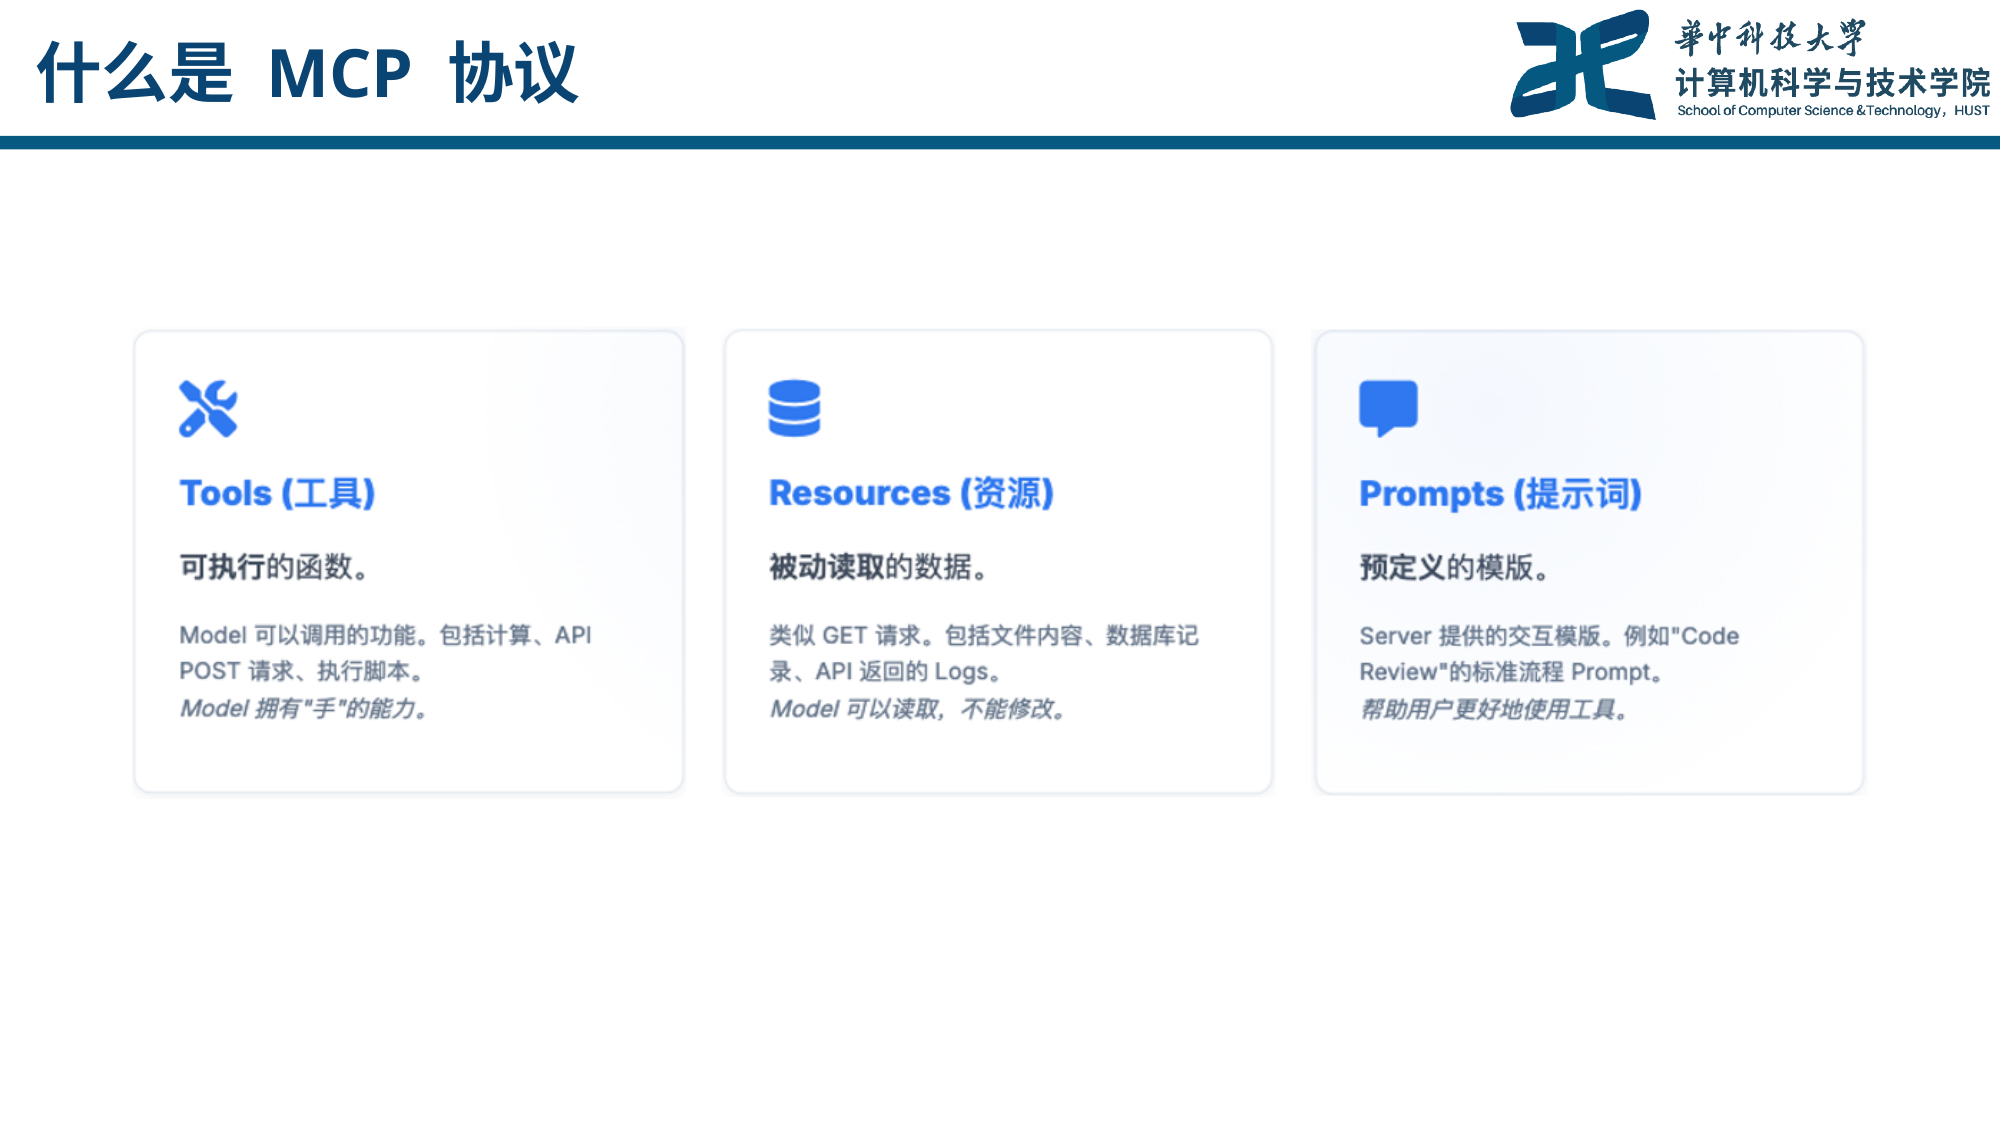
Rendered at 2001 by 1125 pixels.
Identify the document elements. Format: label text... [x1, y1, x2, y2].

text_box 什么是 MCP 协议 [20, 23, 1371, 119]
picture [1510, 9, 1990, 120]
text_box [0, 135, 2000, 150]
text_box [132, 326, 1868, 799]
